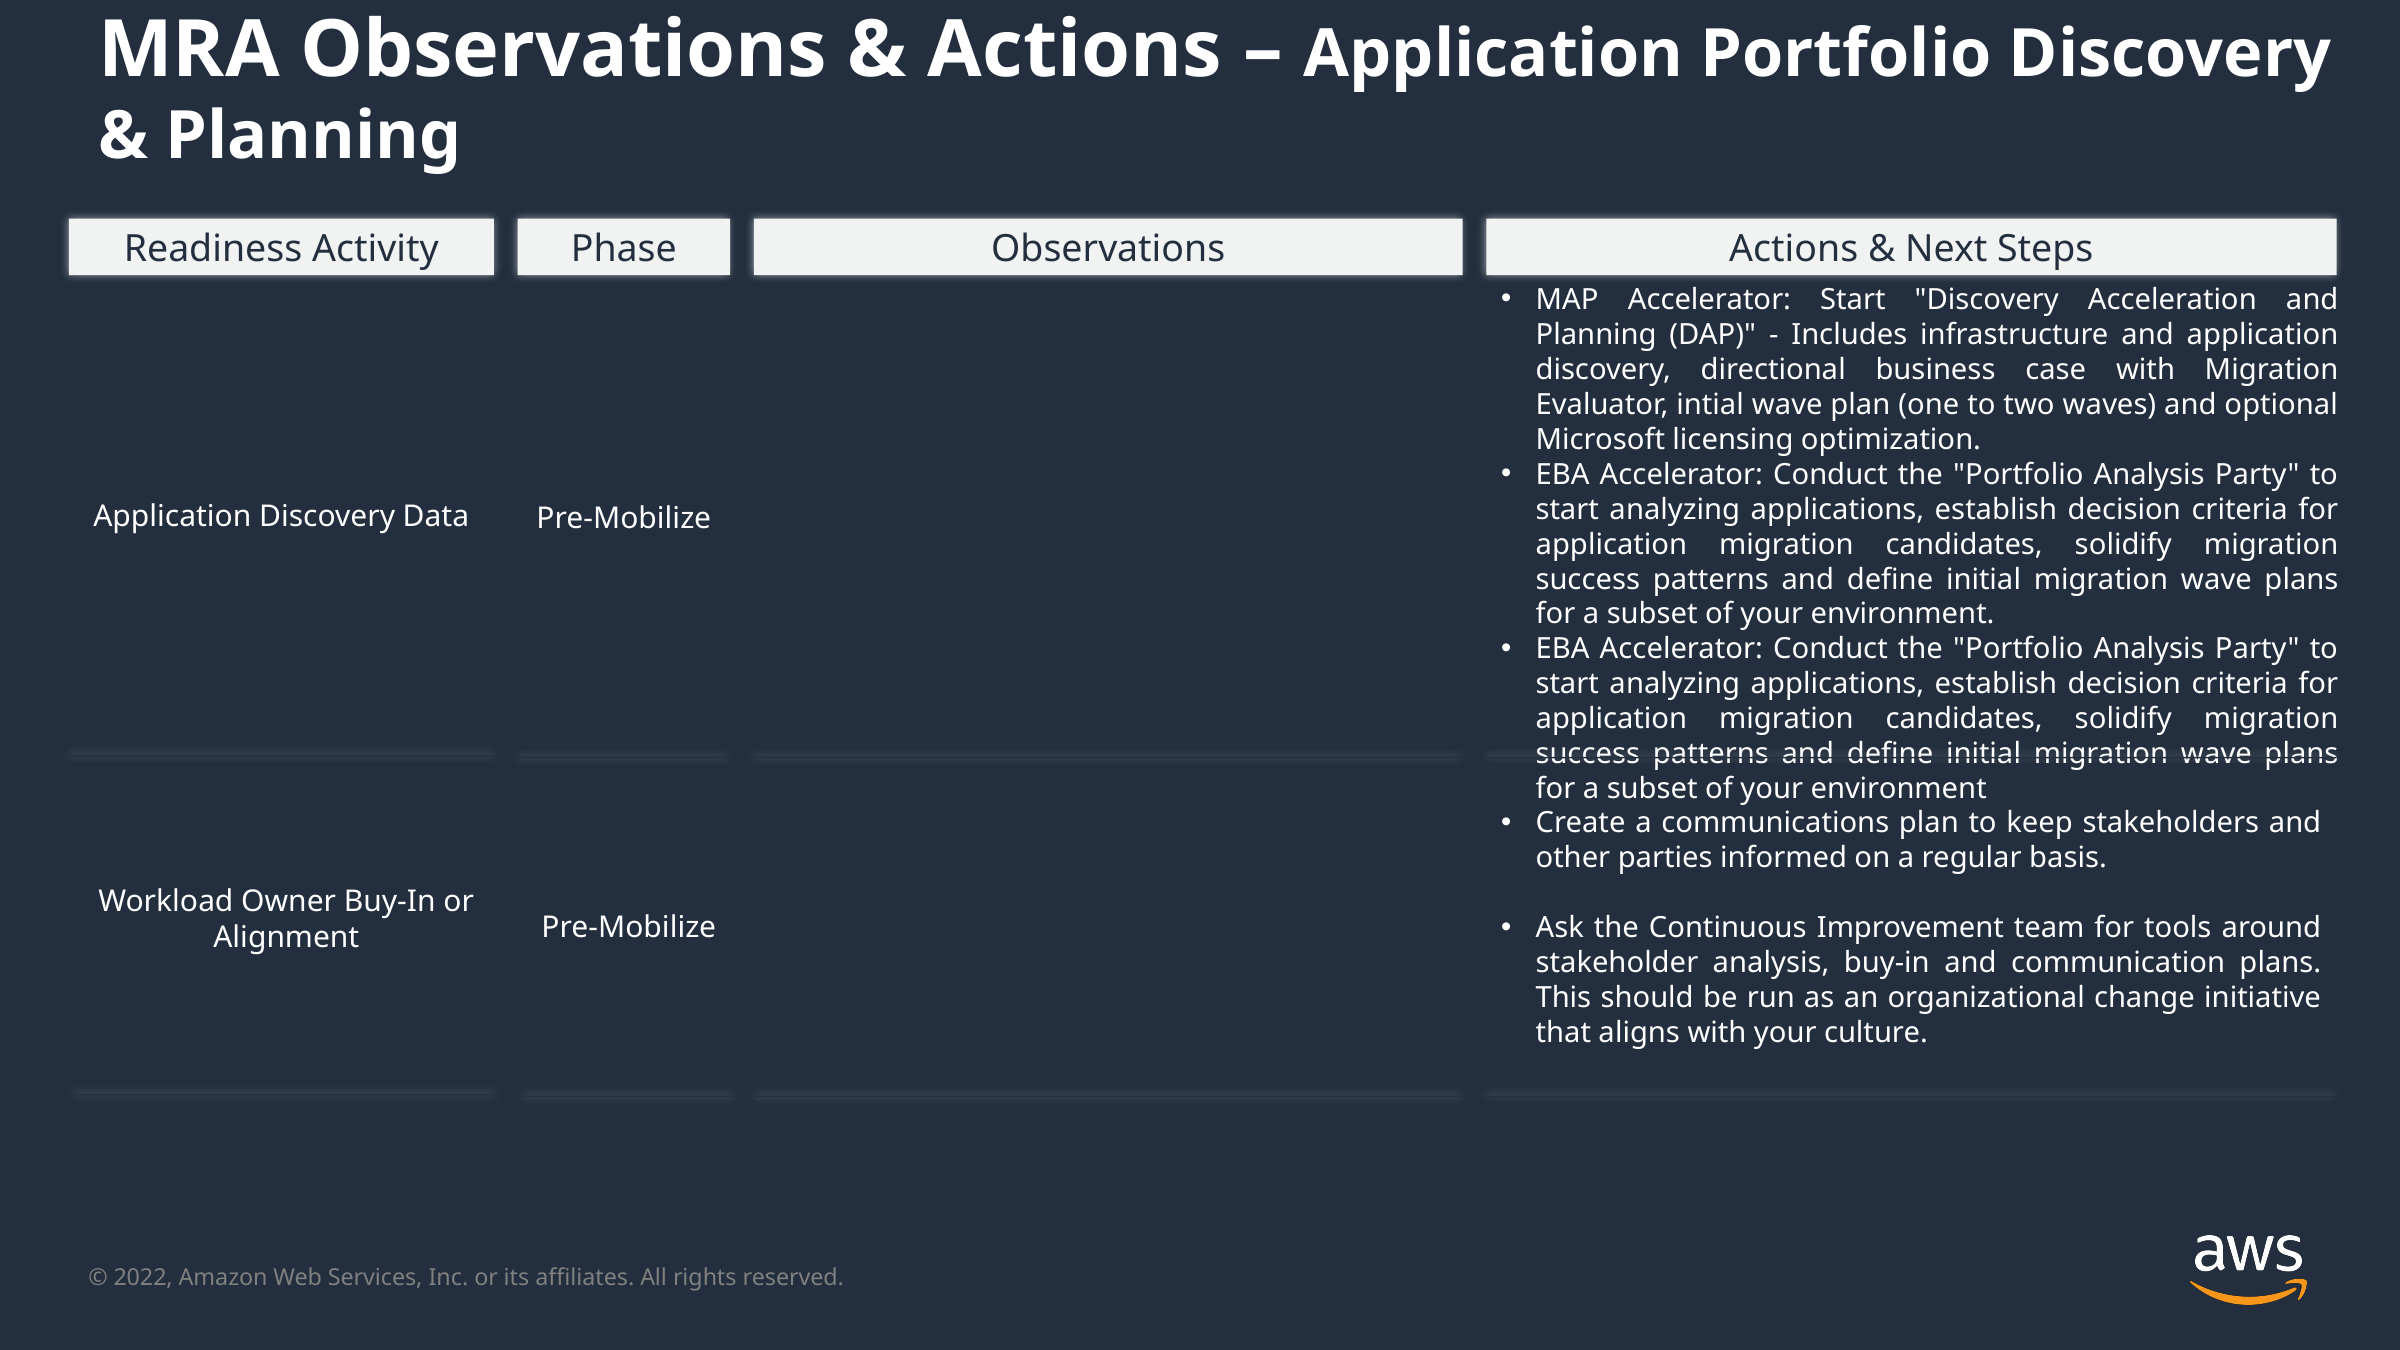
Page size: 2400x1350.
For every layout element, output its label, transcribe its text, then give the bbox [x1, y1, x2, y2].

text_box [506, 275, 721, 752]
text_box Workload Owner Buy-In or Alignment [73, 746, 500, 1089]
text_box [753, 274, 1464, 431]
text_box Actions & Next Steps [1485, 217, 2338, 276]
text_box Application Discovery Data [68, 276, 495, 752]
text_box Observations [753, 217, 1464, 274]
text_box MAP Accelerator: Start "Discovery Acceleration and Planning (DAP)" - Includes infrastructure and application discovery, directional business case with Migration Evaluator, intial wave plan (one to two waves) and optional Microsoft licensing optimization. EBA Accelerator: Conduct the "Portfolio Analysis Party" to start analyzing applications, establish decision criteria for application migration candidates, solidify migration success patterns and define initial migration wave plans for a subset of your environment. EBA Accelerator: Conduct the "Portfolio Analysis Party" to start analyzing applications, establish decision criteria for application migration candidates, solidify migration success patterns and define initial migration wave plans for a subset of your environment [1486, 272, 2354, 812]
text_box [73, 750, 495, 754]
text_box [1486, 752, 2338, 756]
text_box Pre-Mobilize [721, 275, 731, 754]
picture [2190, 1235, 2307, 1305]
text_box Create a communications plan to keep stakeholders and other parties informed on a regular basis. Ask the Continuous Improvement team for tools around stakeholder analysis, buy-in and communication plans. This should be run as an organizational change initiative that aligns with your culture. [1486, 796, 2337, 1056]
text_box MRA Observations & Actions – Application Portfolio Discovery & Planning [83, 18, 2354, 151]
text_box Phase [517, 217, 731, 275]
text_box Pre-Mobilize [521, 763, 736, 1088]
text_box Mobilize [517, 752, 731, 756]
text_box Readiness Activity [68, 217, 495, 276]
